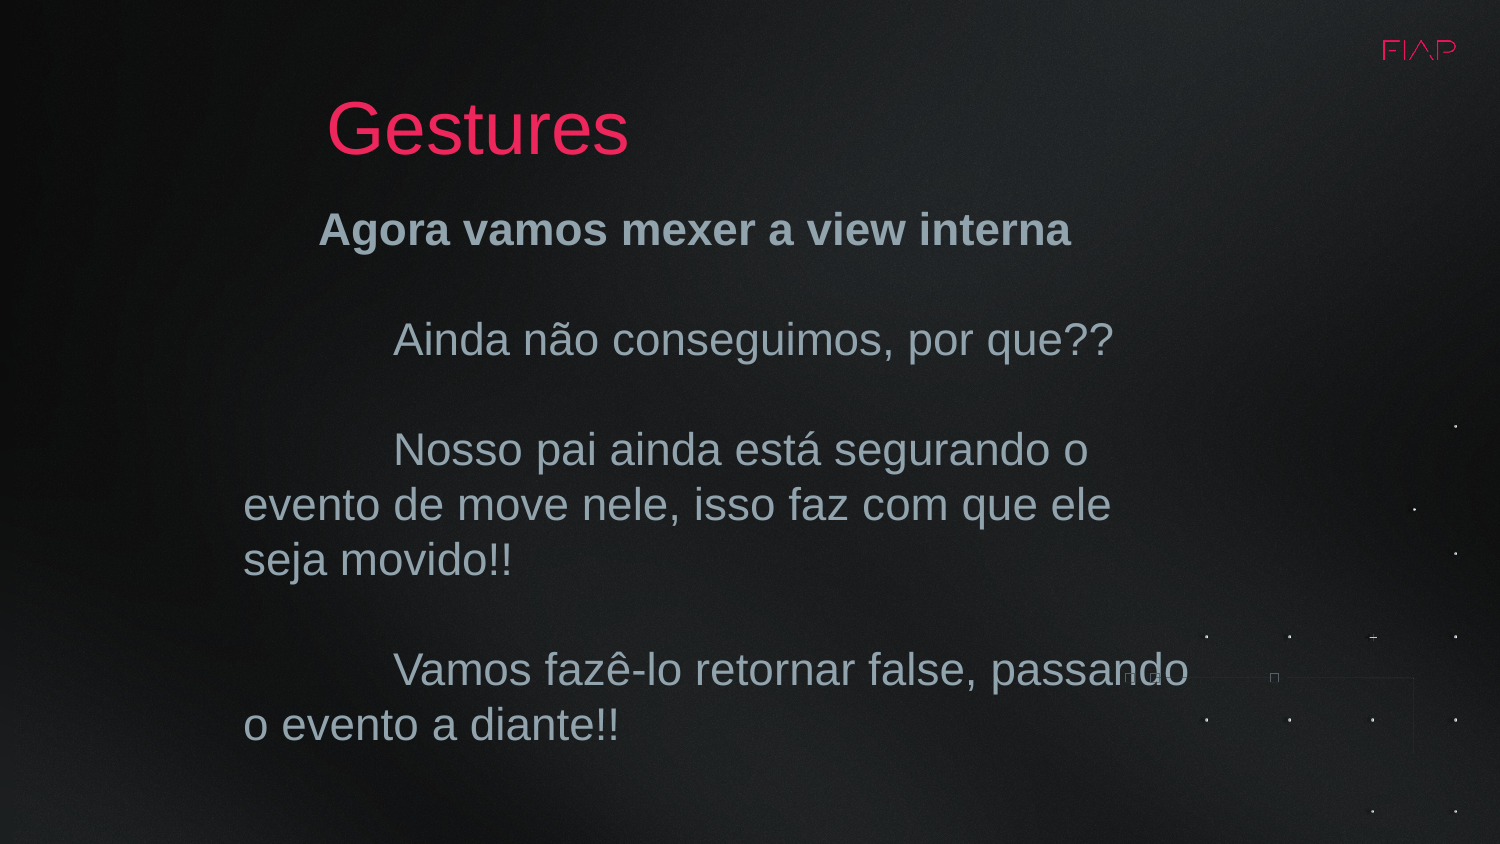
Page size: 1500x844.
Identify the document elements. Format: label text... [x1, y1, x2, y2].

picture [0, 0, 1500, 844]
text_box Gestures [311, 72, 1126, 177]
text_box Agora vamos mexer a view interna Ainda não conseguimos, por que?? Nosso pai ainda está segurando o evento de move nele, isso faz com que ele seja movido!! Vamos fazê-lo retornar false, passando o evento a diante!! [228, 192, 1209, 812]
